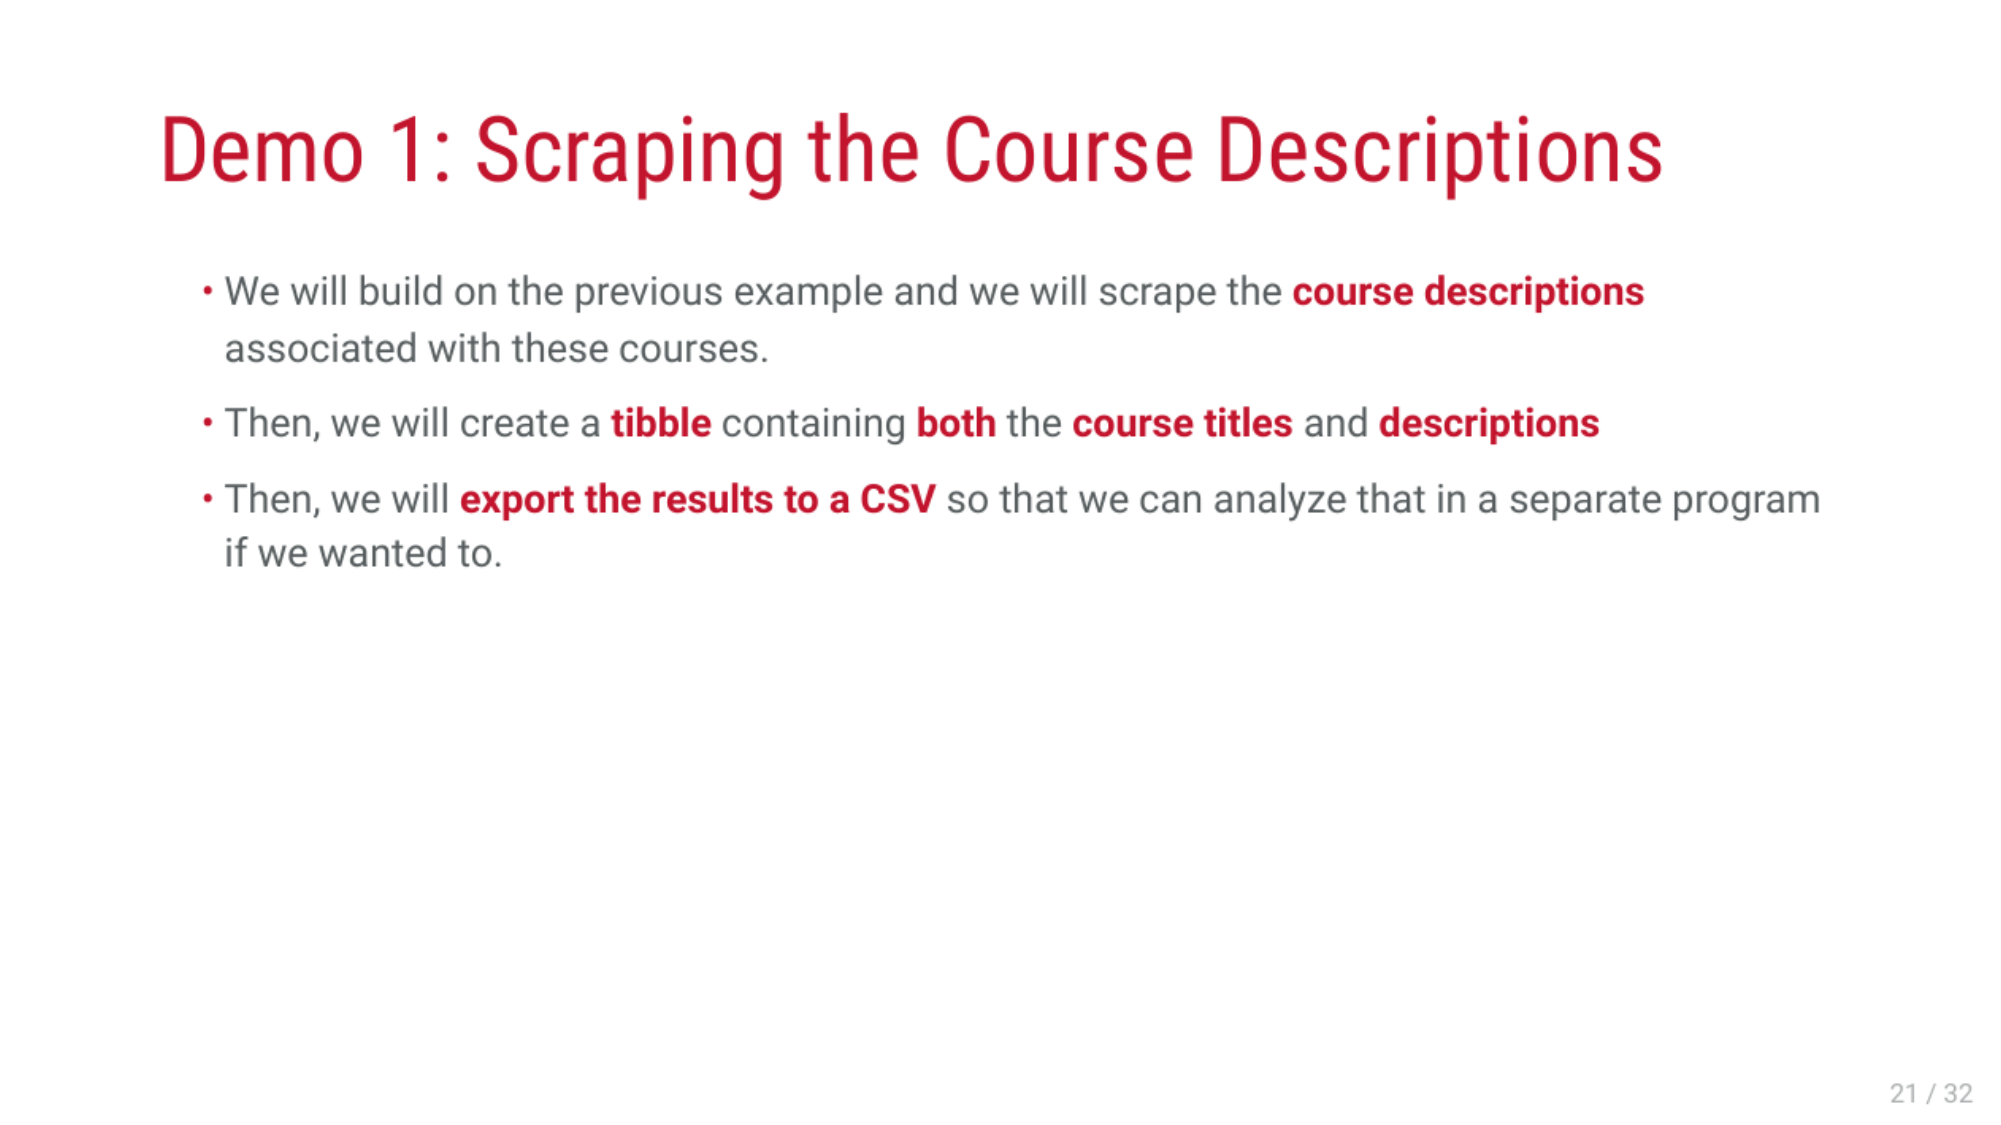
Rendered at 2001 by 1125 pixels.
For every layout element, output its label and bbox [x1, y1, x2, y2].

list [0, 0, 2000, 1125]
